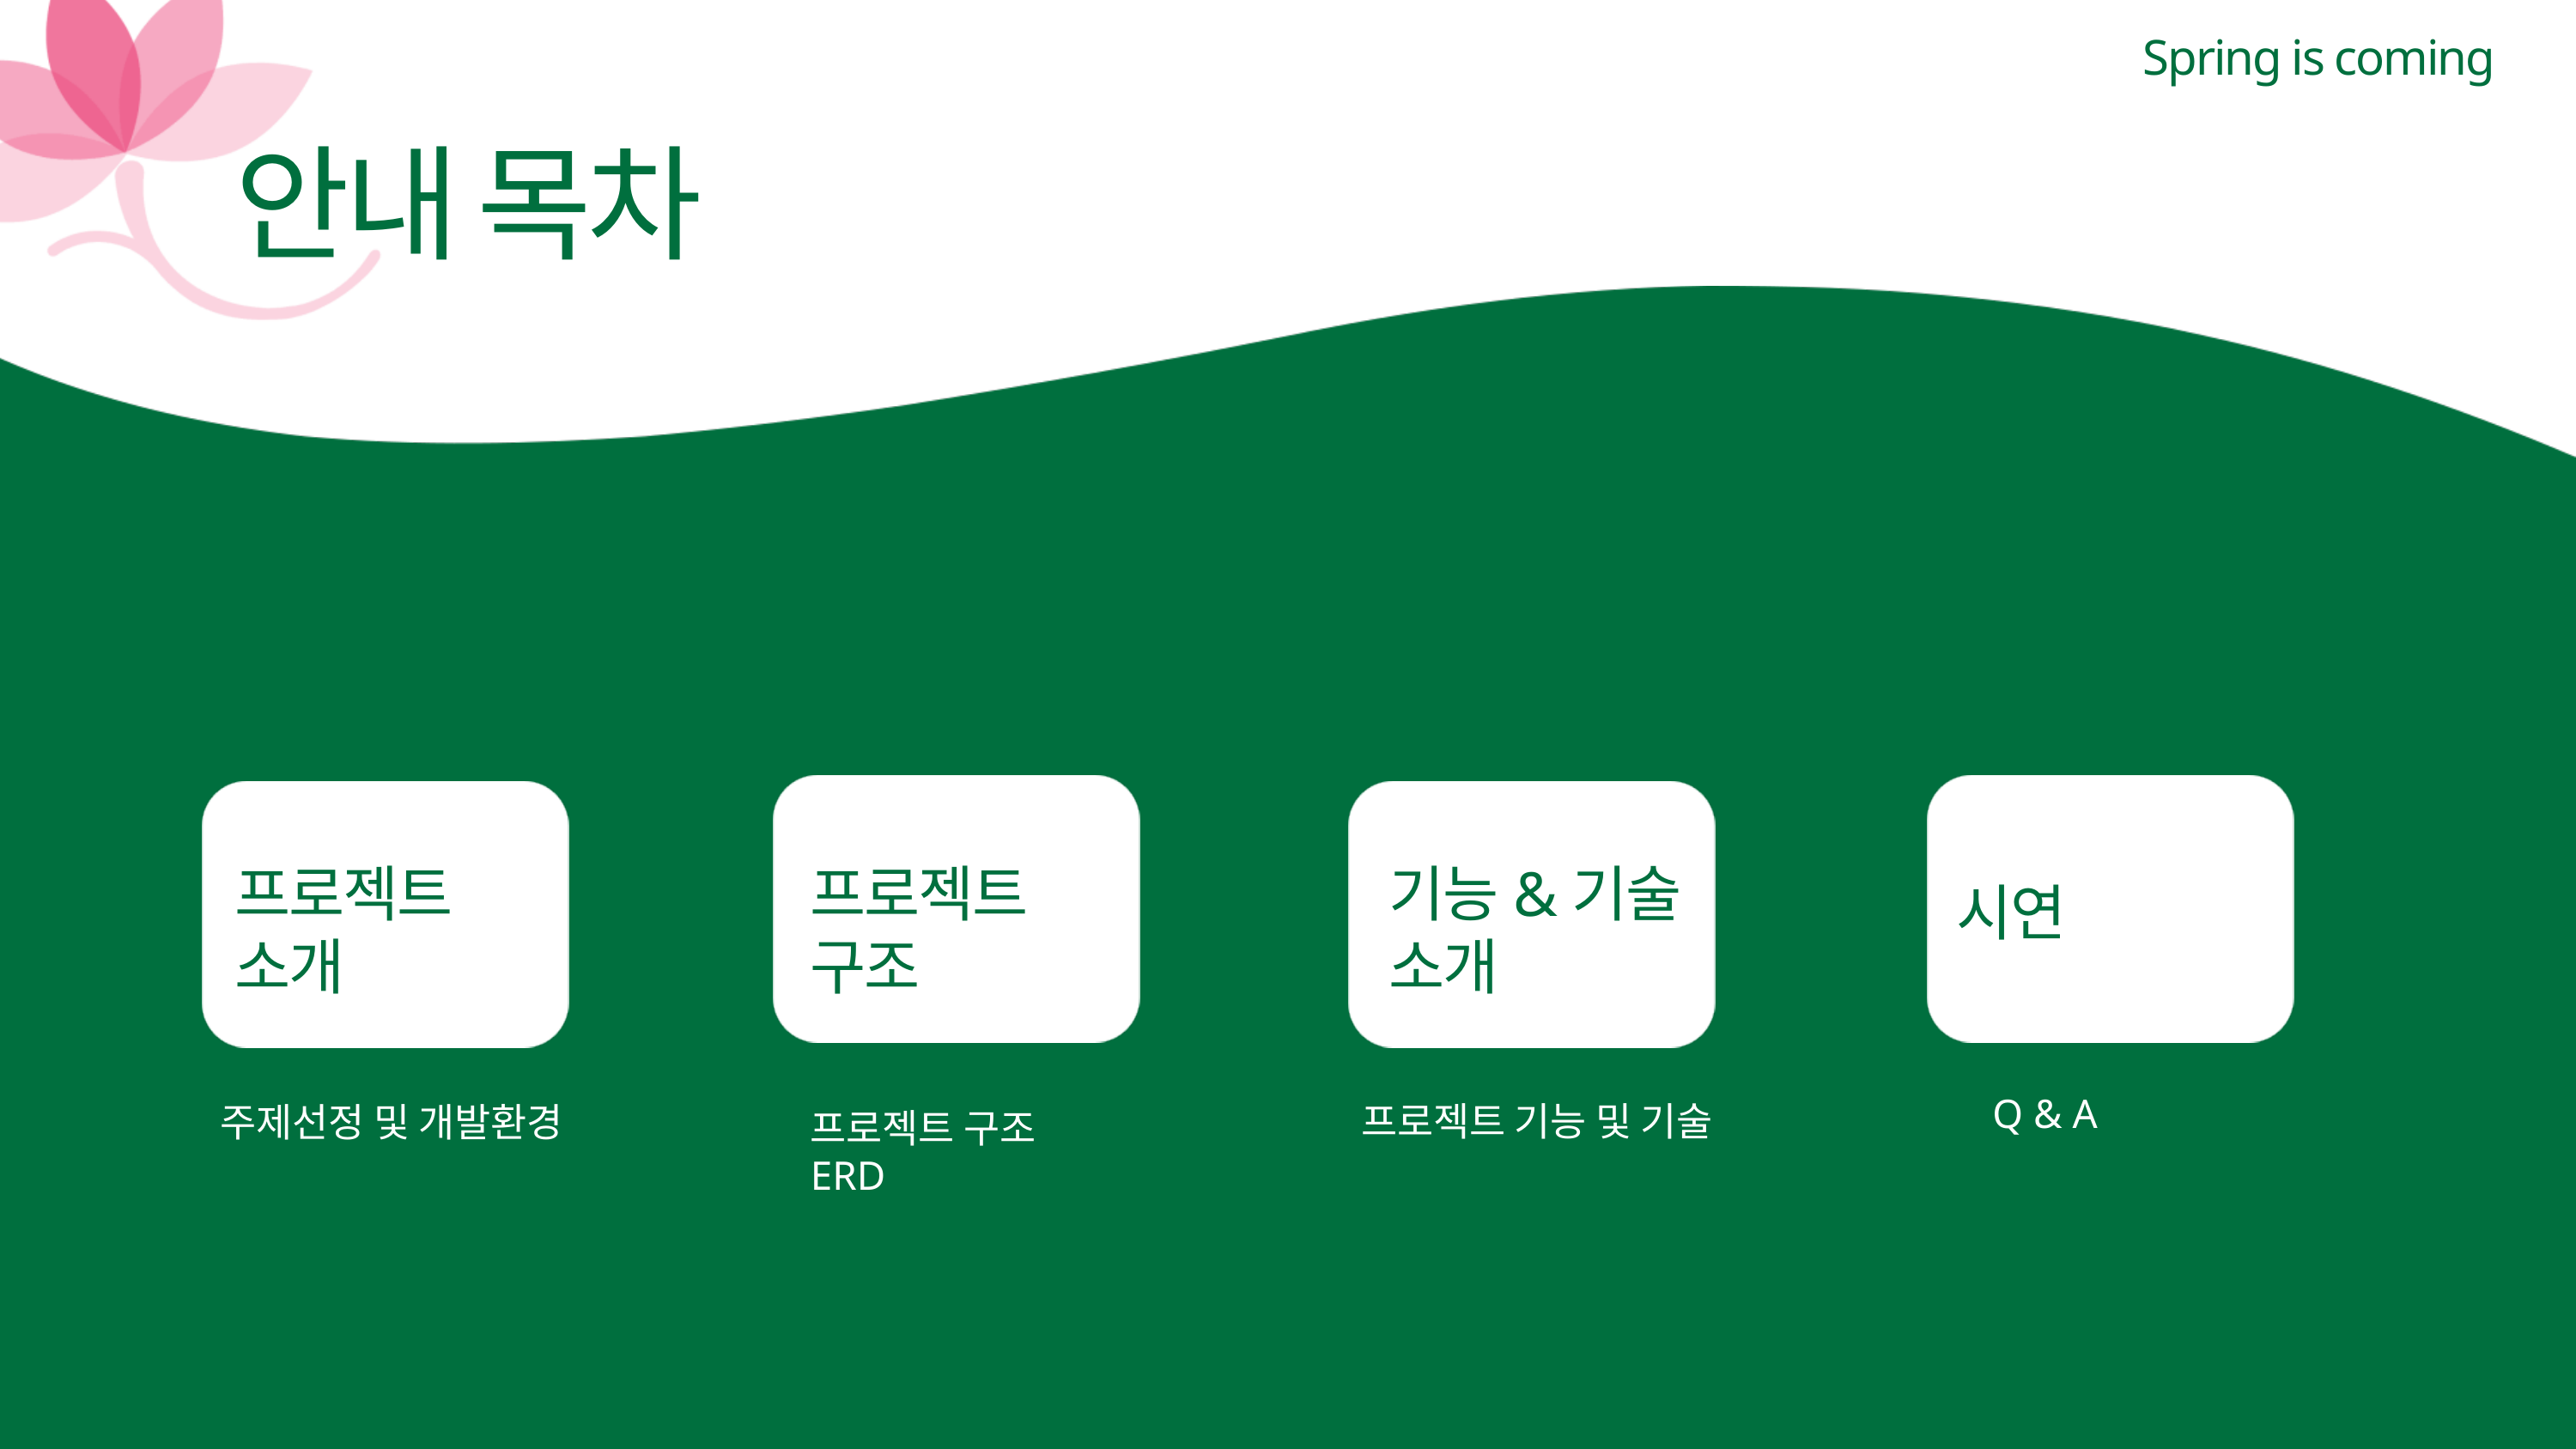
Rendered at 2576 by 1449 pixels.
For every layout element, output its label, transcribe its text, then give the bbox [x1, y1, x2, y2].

text_box Spring is coming [1732, 20, 2576, 91]
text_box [202, 781, 569, 1049]
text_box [0, 0, 488, 283]
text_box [1348, 781, 1716, 1049]
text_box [773, 775, 1141, 1043]
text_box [0, 286, 2576, 1449]
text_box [1927, 775, 2295, 1043]
text_box 안내 목차 [491, 118, 1325, 282]
